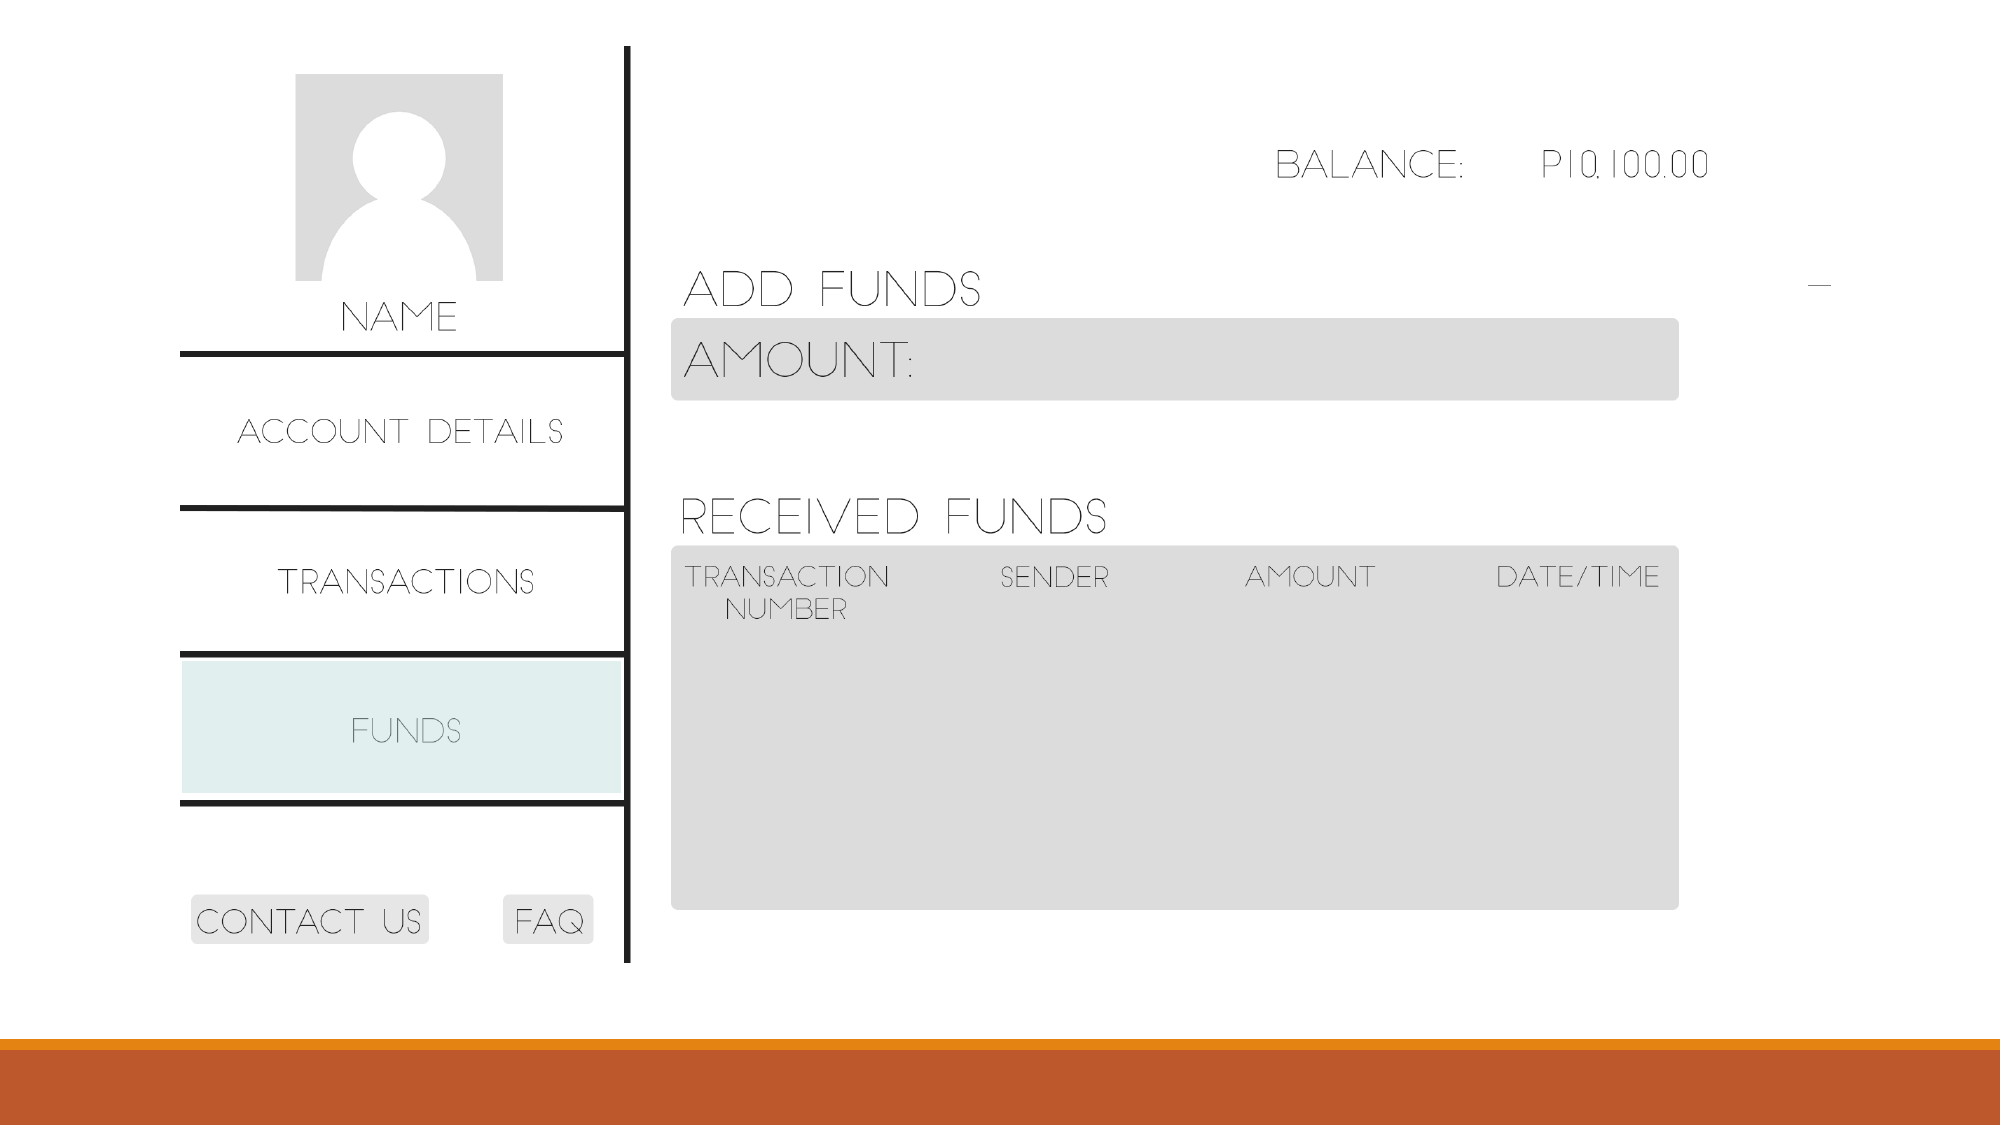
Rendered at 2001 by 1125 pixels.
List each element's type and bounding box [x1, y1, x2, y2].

list [179, 46, 1809, 964]
